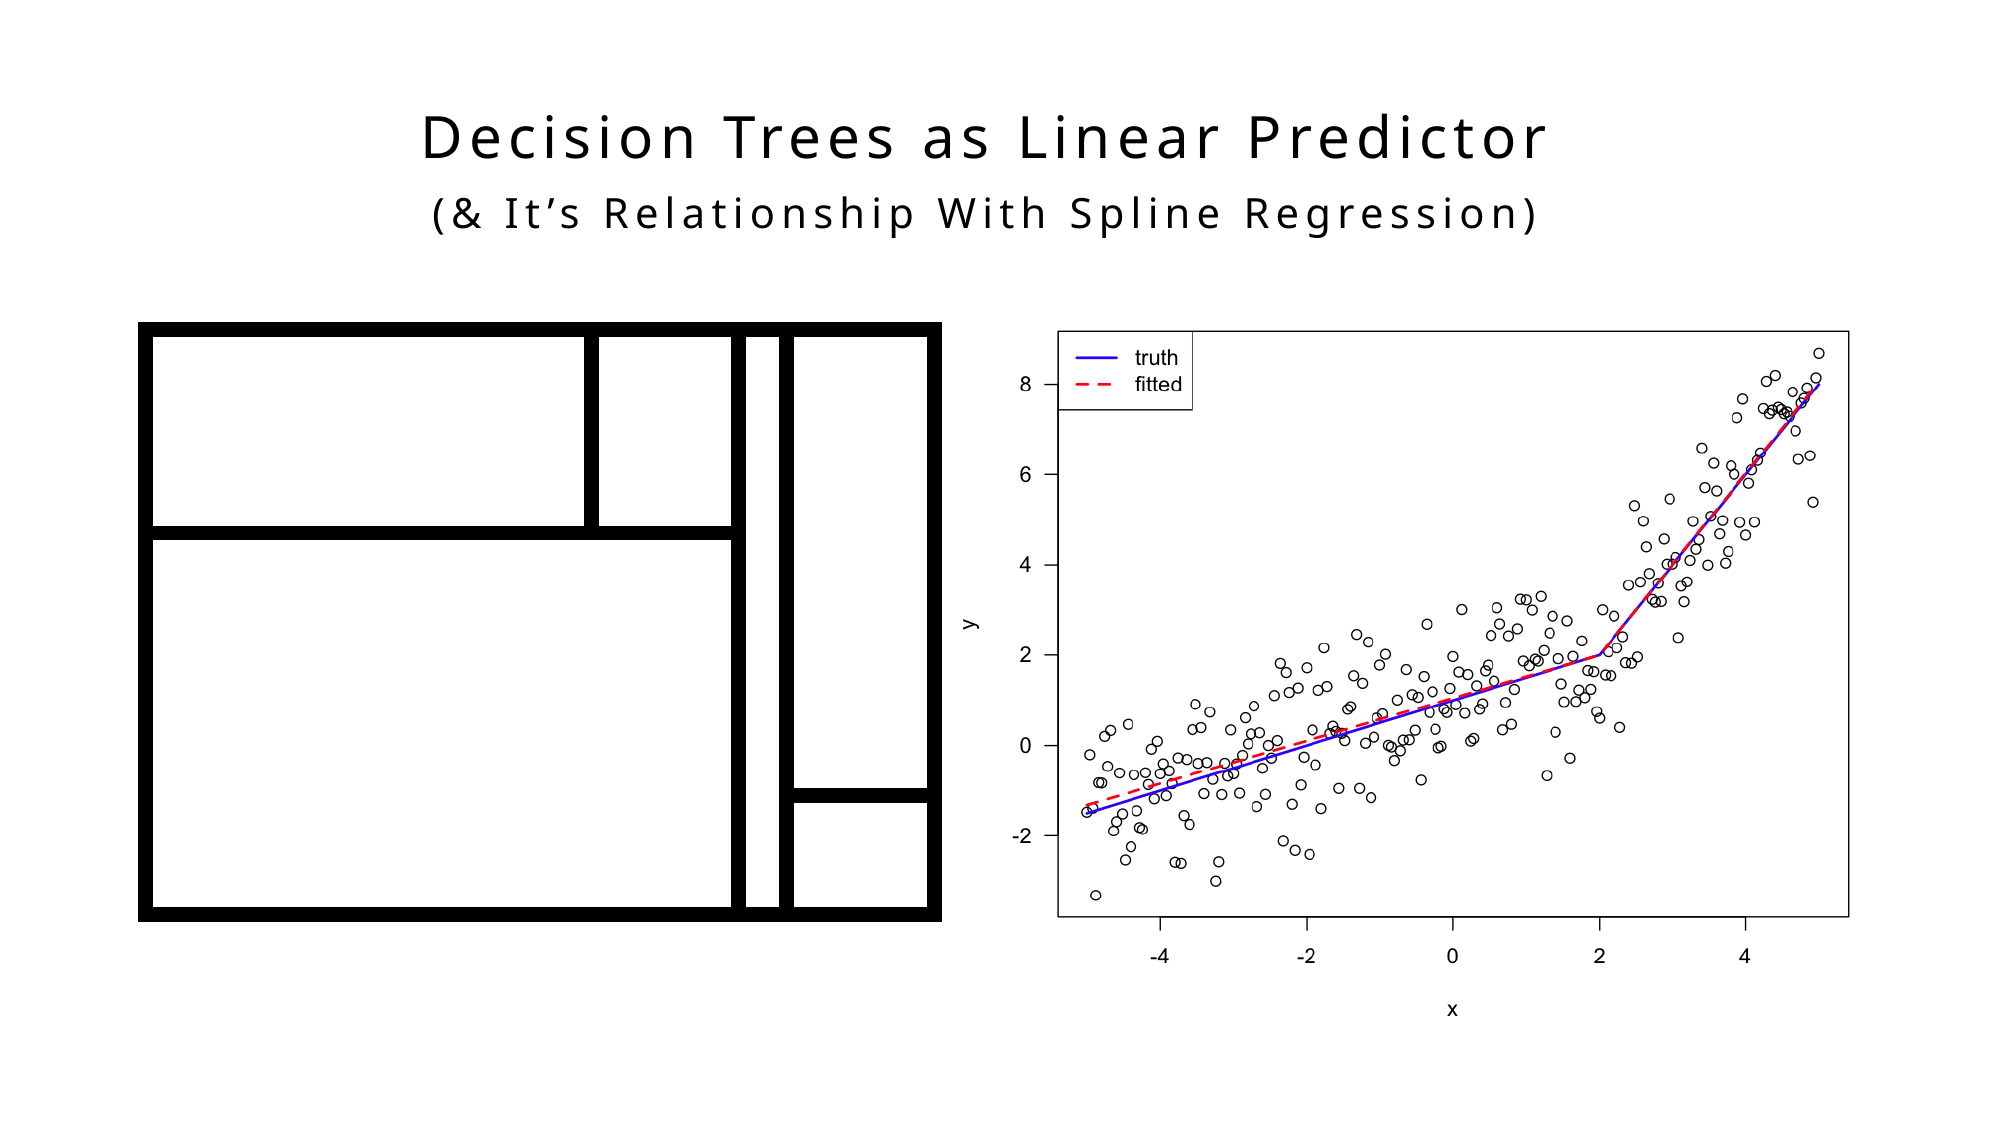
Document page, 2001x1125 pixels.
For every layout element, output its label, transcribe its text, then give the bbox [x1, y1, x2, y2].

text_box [145, 329, 935, 915]
picture [953, 327, 1852, 1025]
text_box Decision Trees as Linear Predictor (& It’s Relationship With Spline Regression) [143, 100, 1826, 281]
